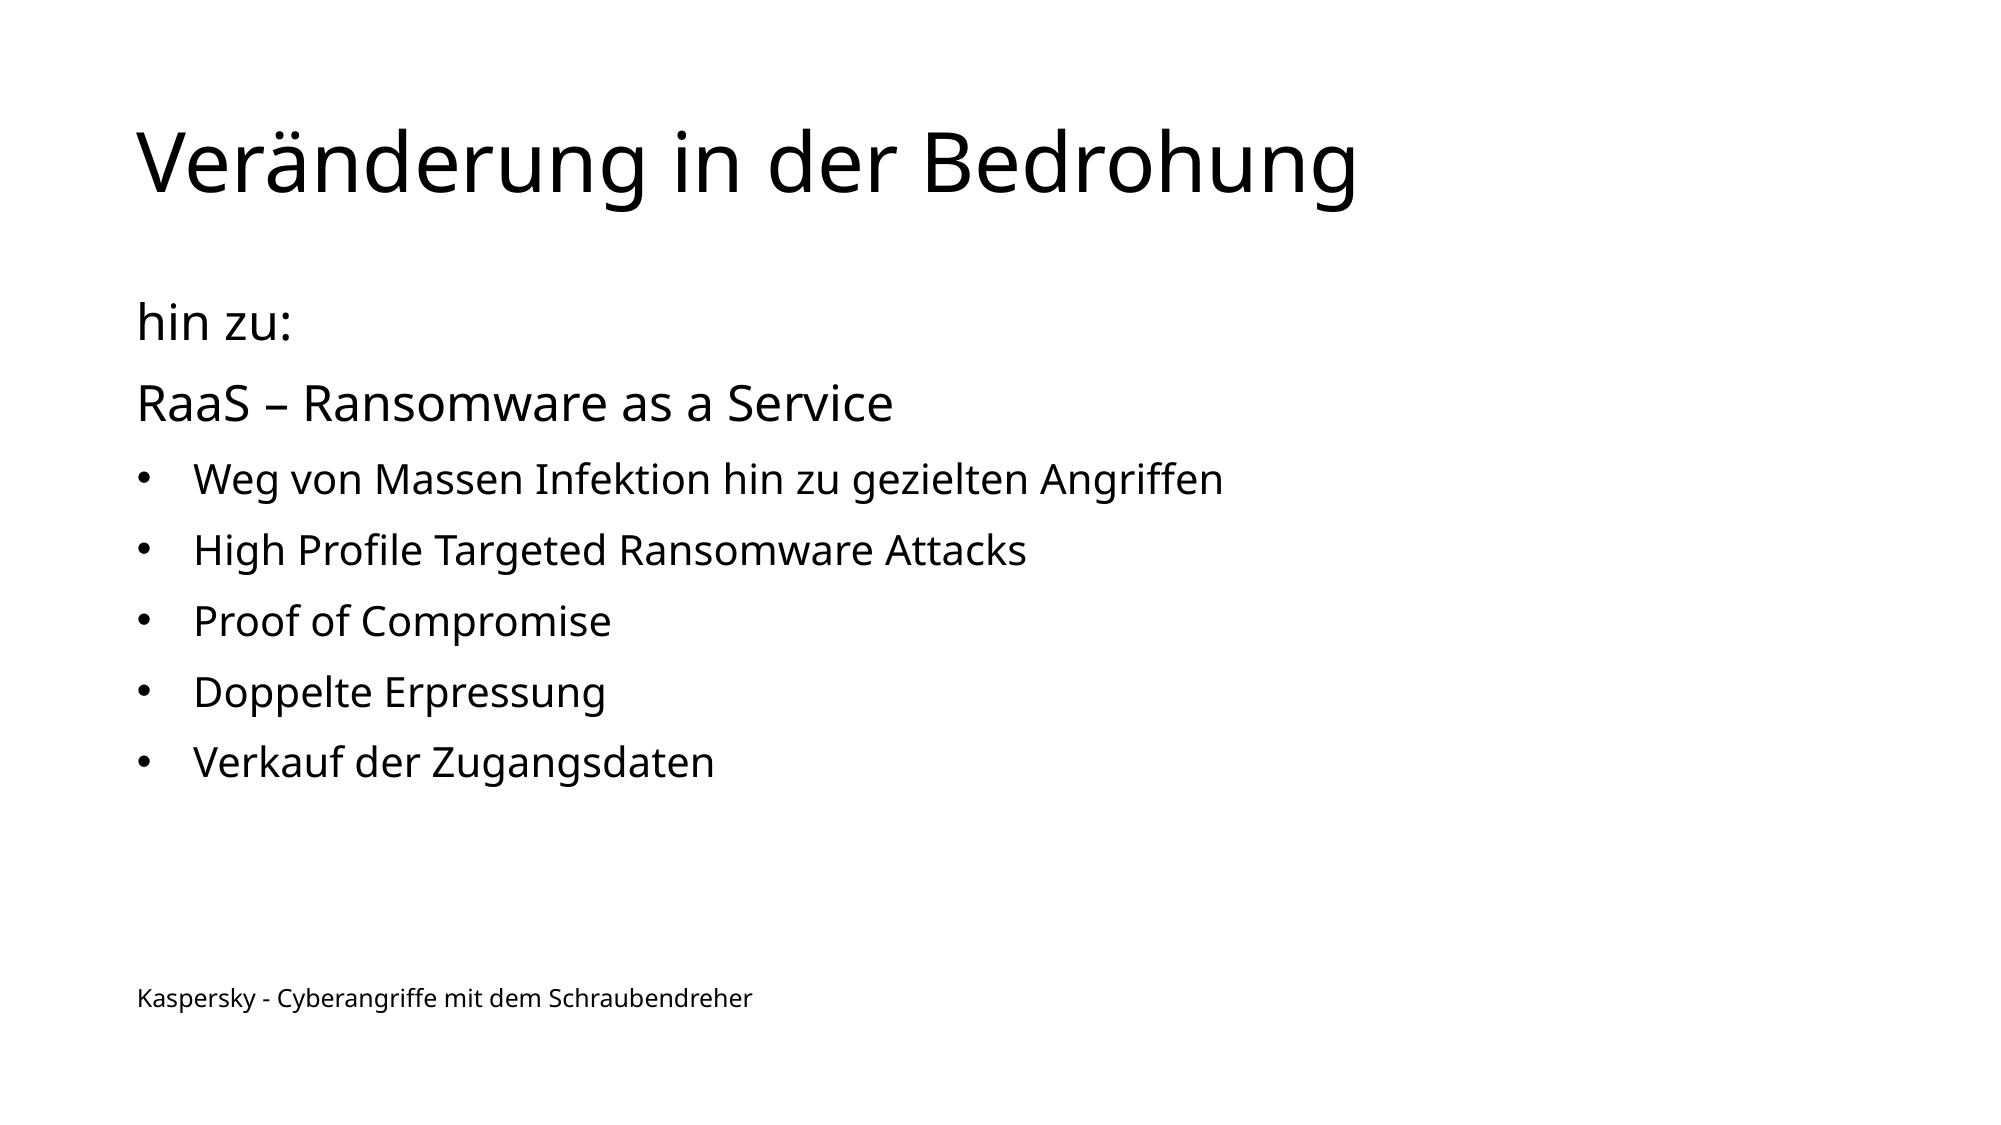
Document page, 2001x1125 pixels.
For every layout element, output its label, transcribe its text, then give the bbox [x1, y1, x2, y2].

list hin zu: RaaS – Ransomware as a Service Weg von Massen Infektion hin zu gezielten Angriffen High Profile Targeted Ransomware Attacks Proof of Compromise Doppelte Erpressung Verkauf der Zugangsdaten [136, 283, 1850, 907]
list Veränderung in der Bedrohung [136, 101, 1850, 218]
footer Kaspersky - Cyberangriffe mit dem Schraubendreher [136, 959, 1850, 1024]
